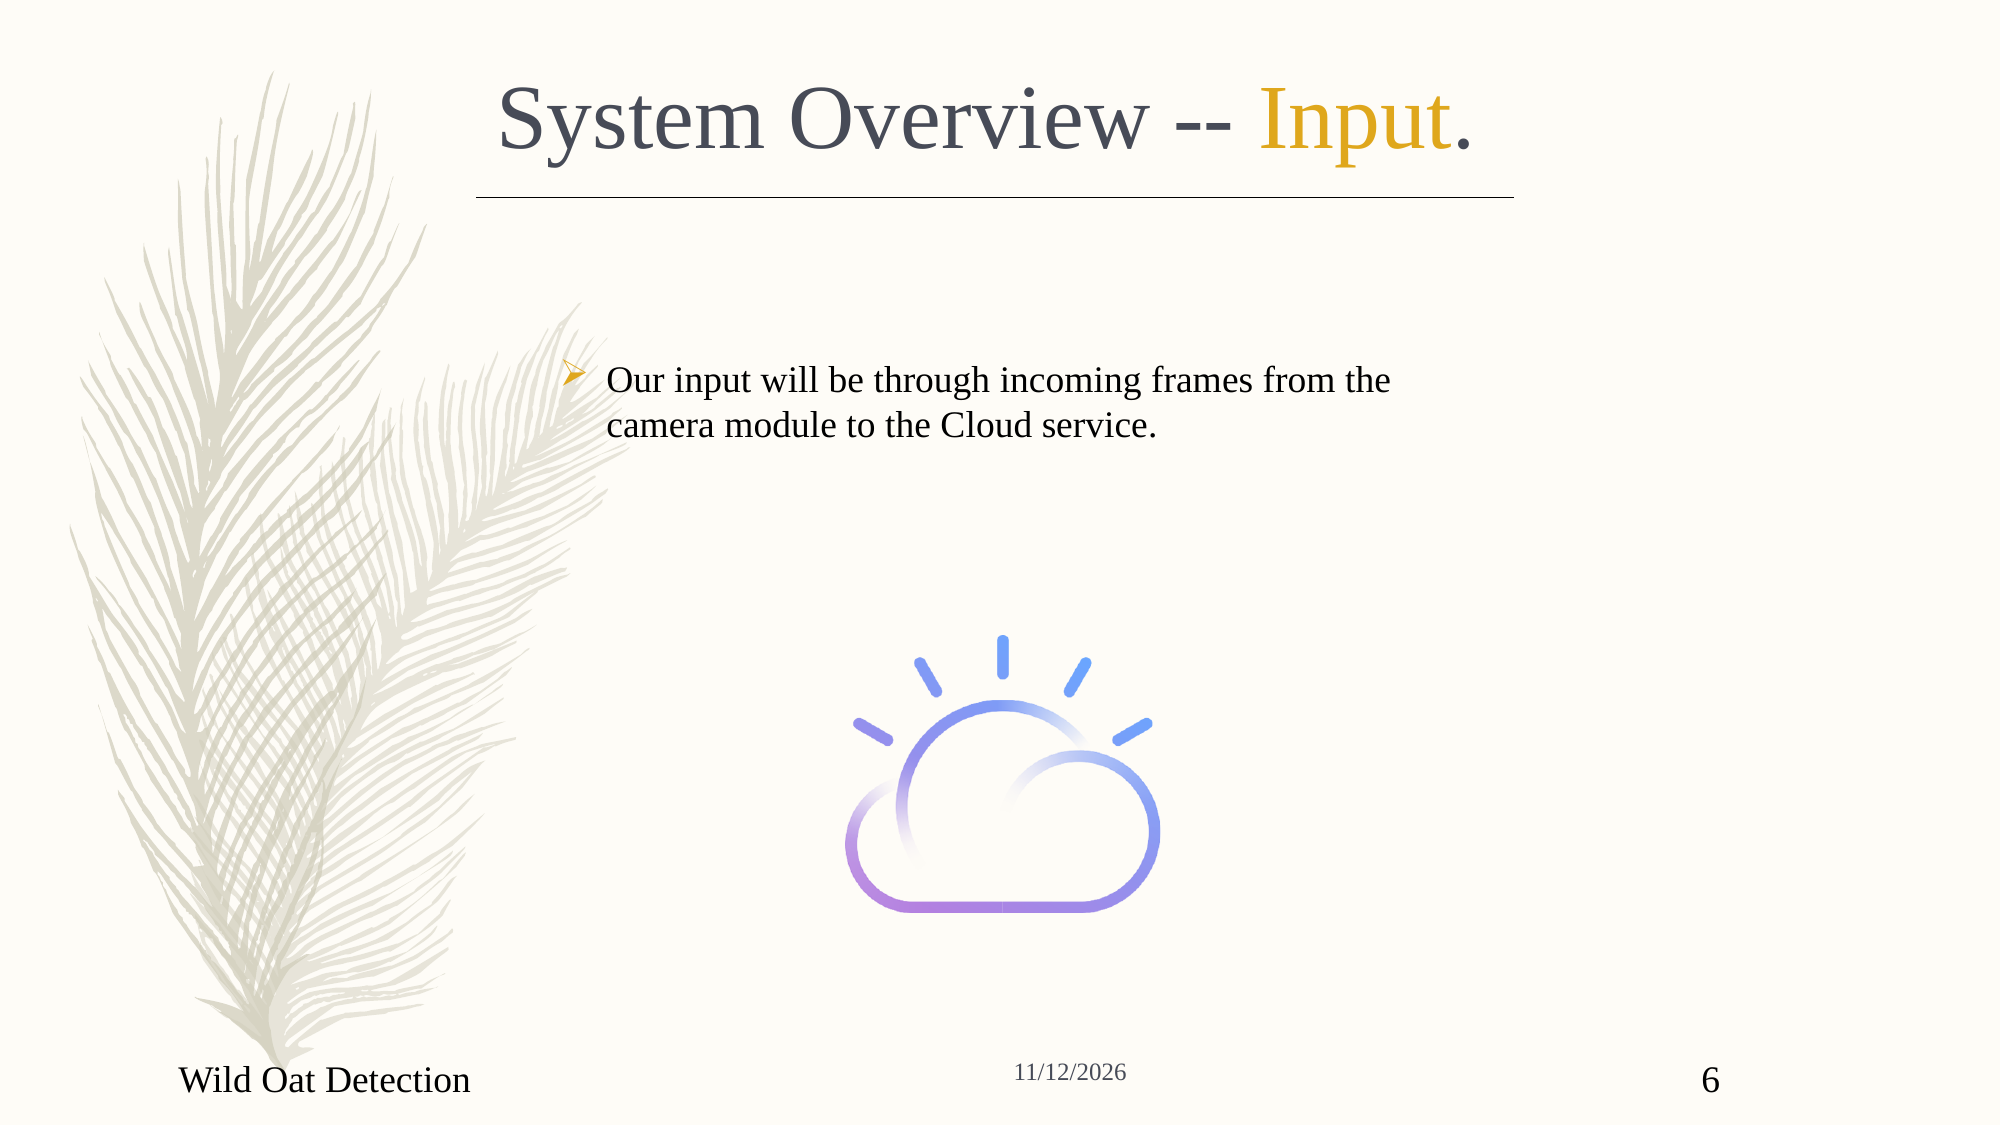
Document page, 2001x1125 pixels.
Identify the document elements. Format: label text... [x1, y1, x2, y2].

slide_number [845, 1040, 1296, 1101]
title System Overview -- Input. [481, 54, 2000, 272]
text_box Our input will be through incoming frames from the camera module to the Cloud service. [544, 347, 1519, 453]
slide_number 6 [1686, 1048, 1942, 1108]
footer Wild Oat Detection [163, 1048, 1094, 1108]
picture [818, 610, 1182, 974]
